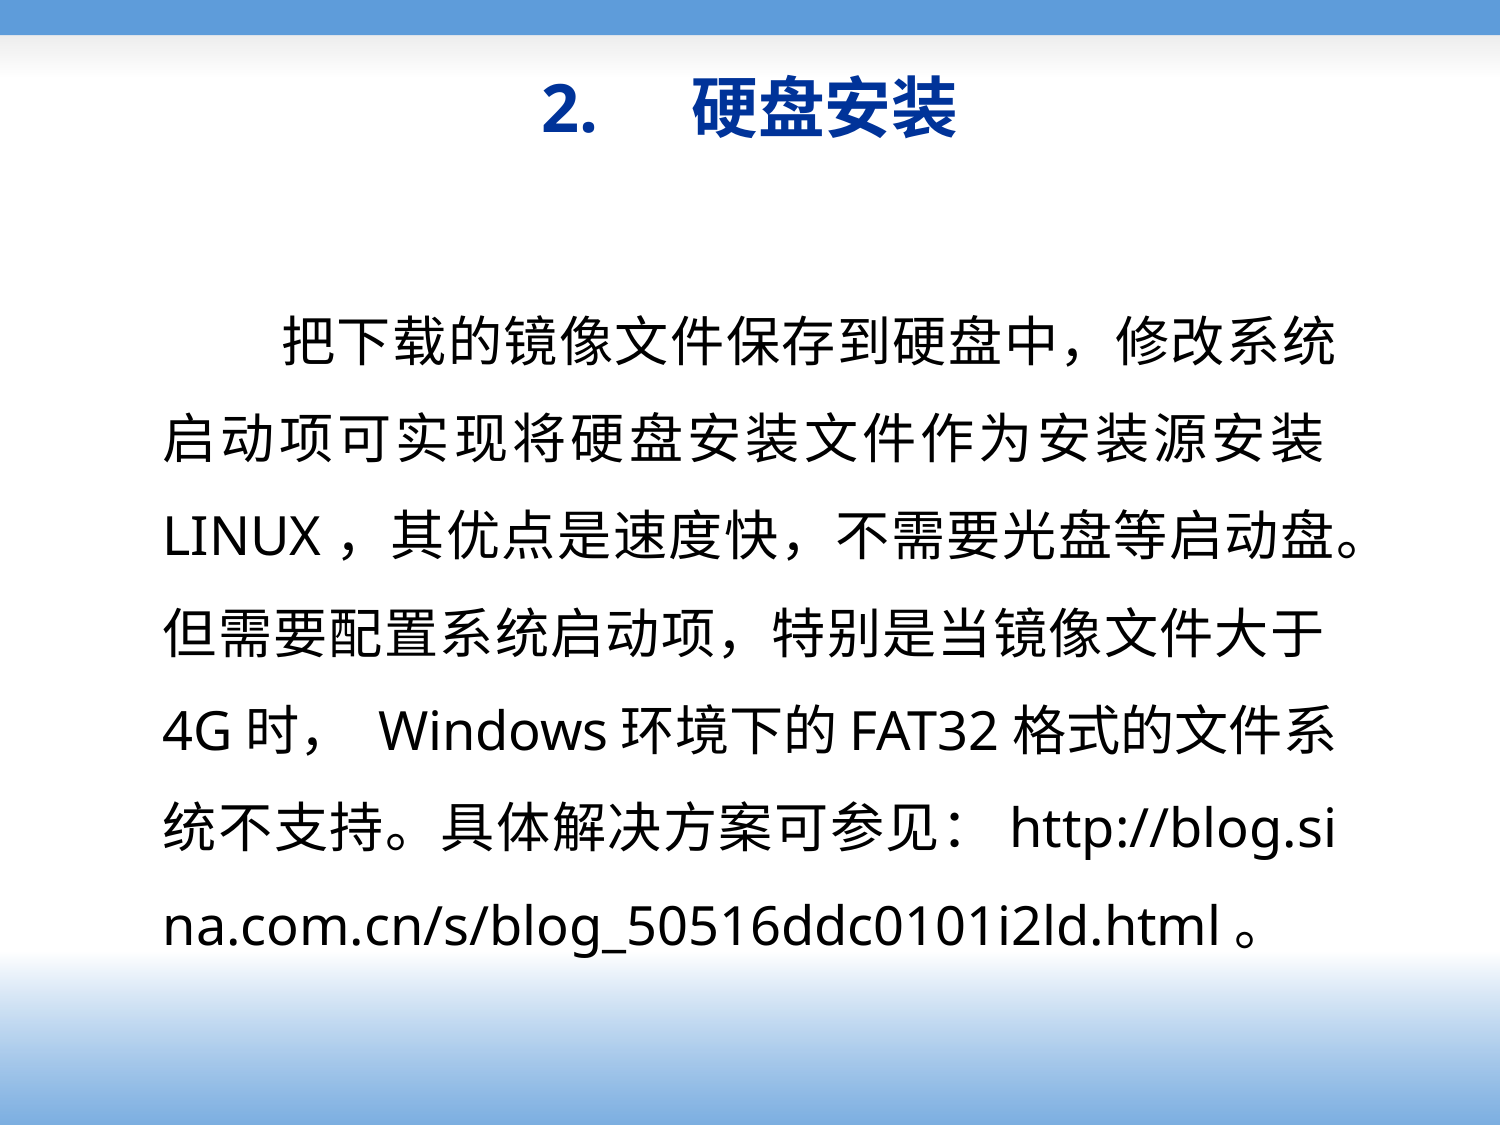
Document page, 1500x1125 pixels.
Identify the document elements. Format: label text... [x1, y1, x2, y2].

title 2. 硬盘安装 [134, 58, 1366, 247]
list 把下载的镜像文件保存到硬盘中，修改系统启动项可实现将硬盘安装文件作为安装源安装LINUX，其优点是速度快，不需要光盘等启动盘。但需要配置系统启动项，特别是当镜像文件大于4G时， Windows环境下的FAT32格式的文件系统不支持。具体解决方案可参见：http://blog.sina.com.cn/s/blog_50516ddc0101i2ld.html。 [147, 267, 1353, 1000]
